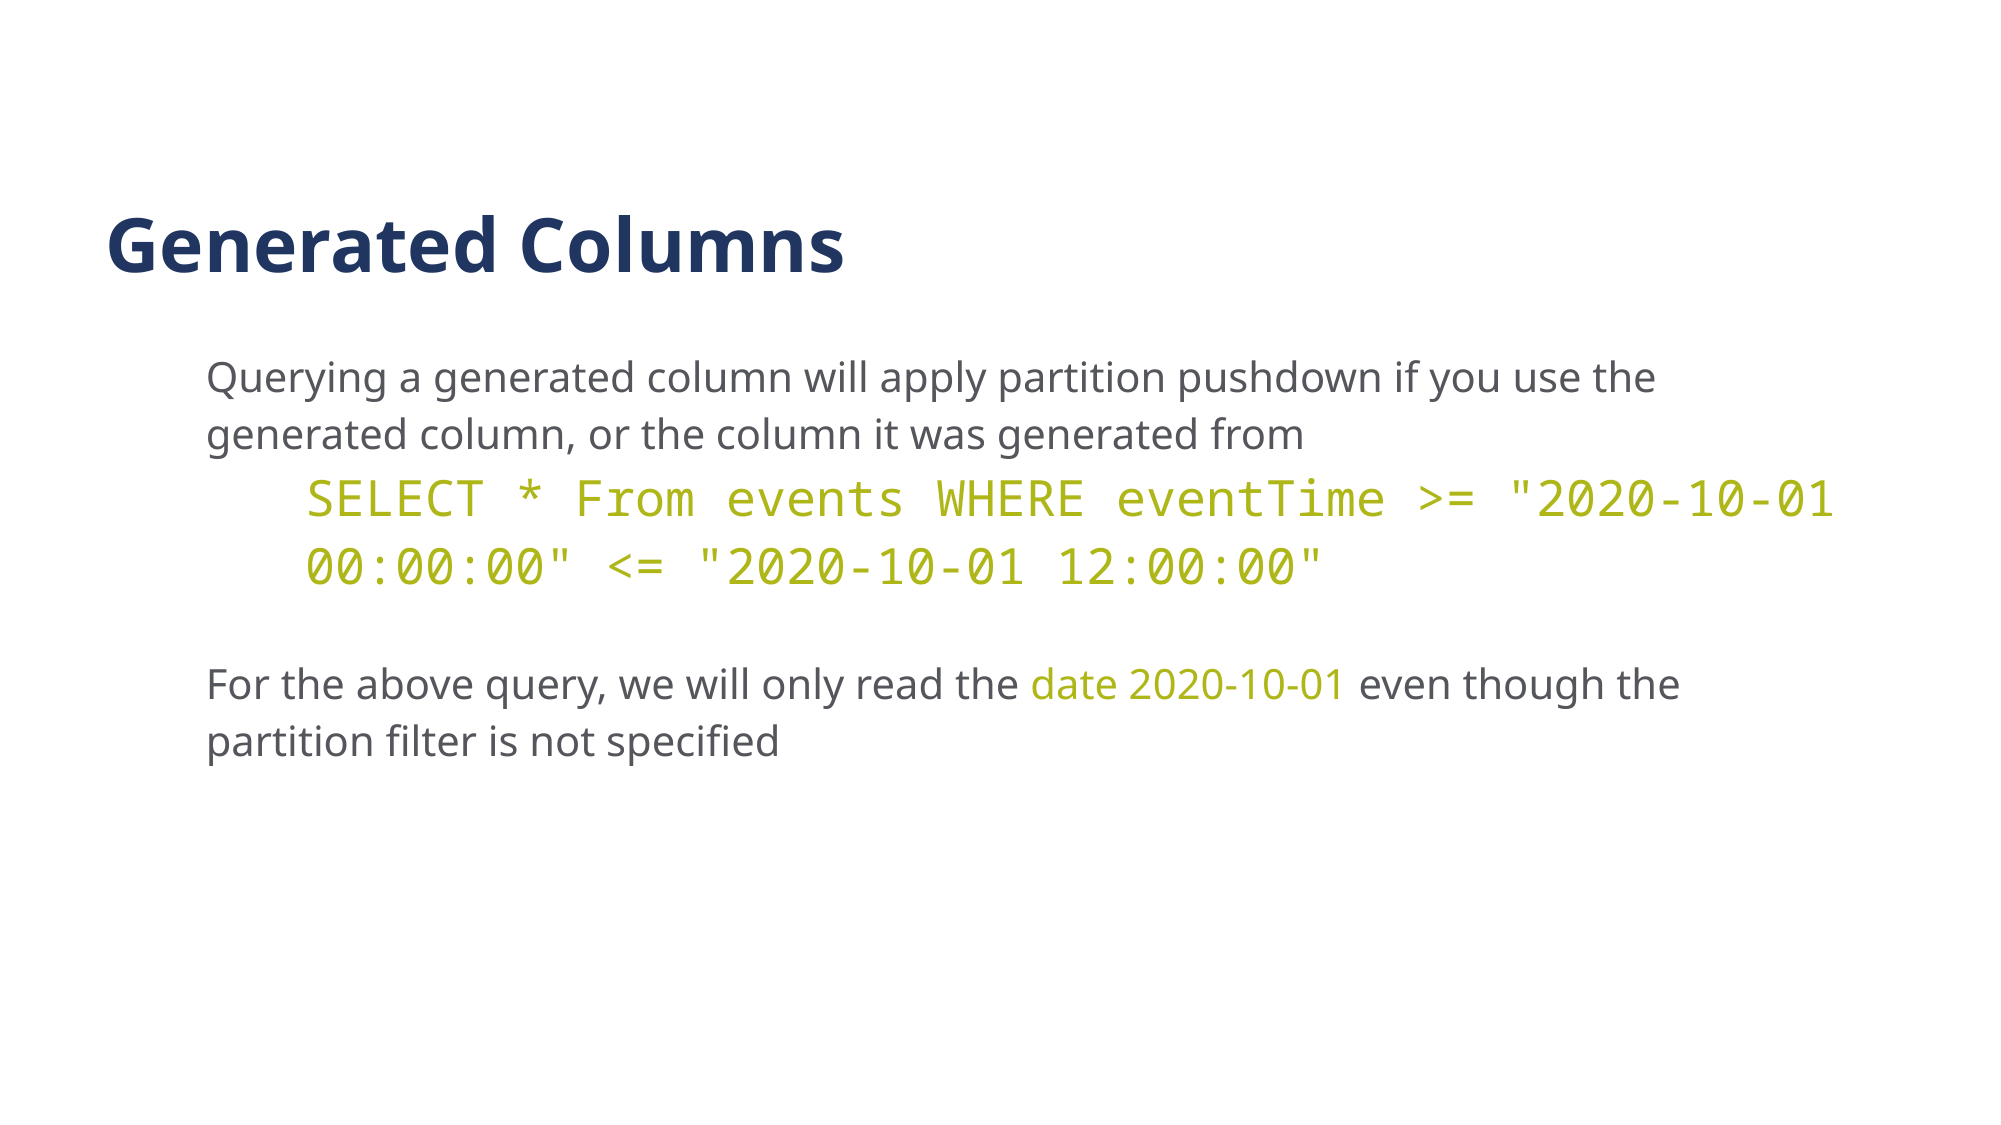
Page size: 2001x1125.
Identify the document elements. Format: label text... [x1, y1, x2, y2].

title Generated Columns [90, 129, 2000, 297]
list Querying a generated column will apply partition pushdown if you use the generated column, or the column it was generated from SELECT * From events WHERE eventTime >= "2020-10-01 00:00:00" <= "2020-10-01 12:00:00" For the above query, we will only read the date 2020-10-01 even though the partition filter is not specified [90, 336, 1875, 1125]
